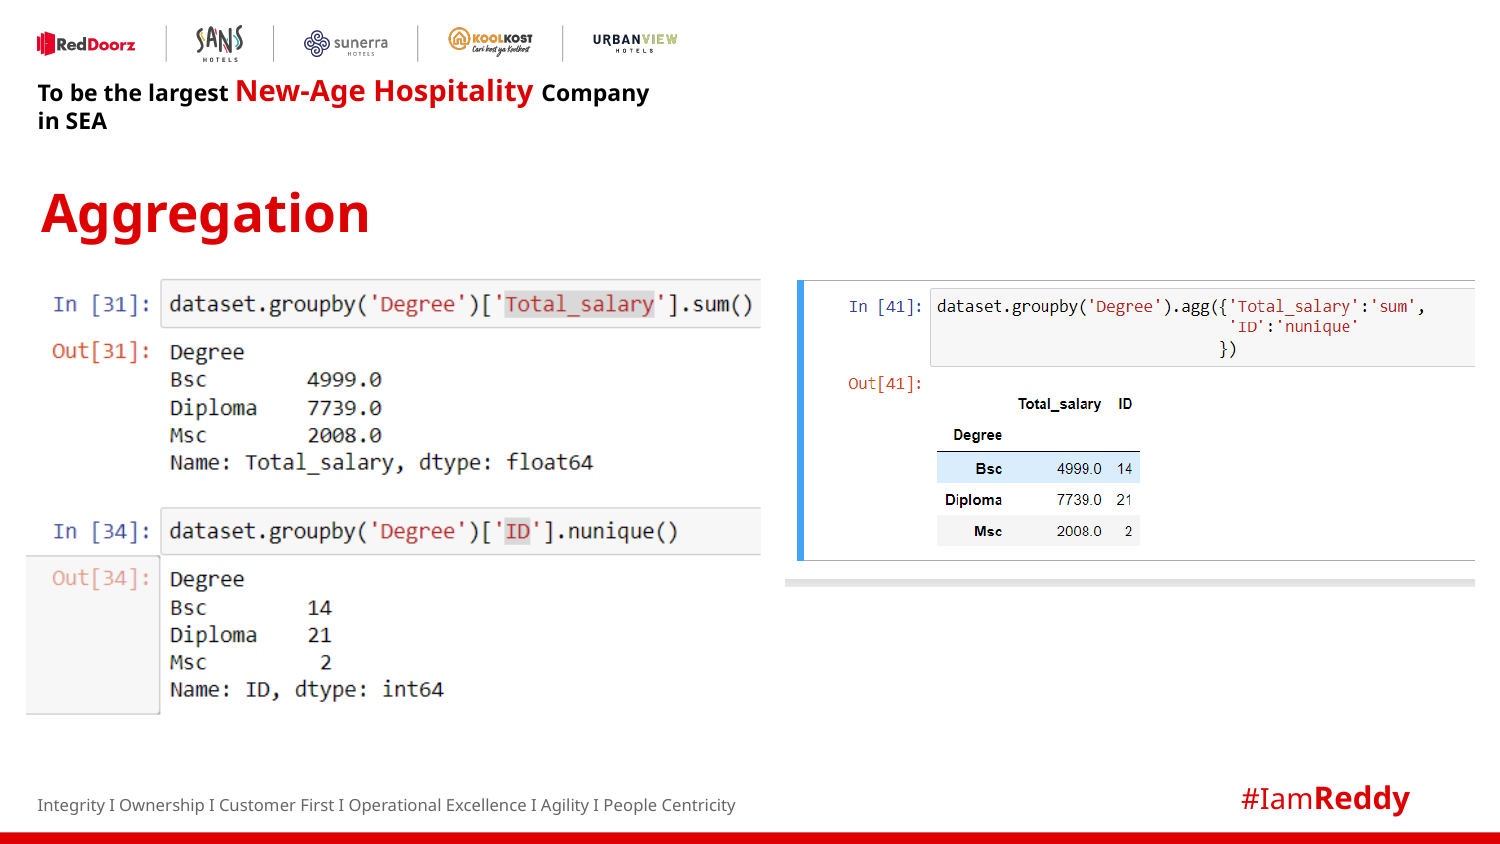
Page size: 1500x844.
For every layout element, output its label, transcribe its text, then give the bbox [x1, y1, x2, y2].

picture [25, 270, 761, 724]
title Aggregation [26, 164, 1424, 258]
picture [785, 270, 1476, 587]
picture [37, 25, 677, 62]
